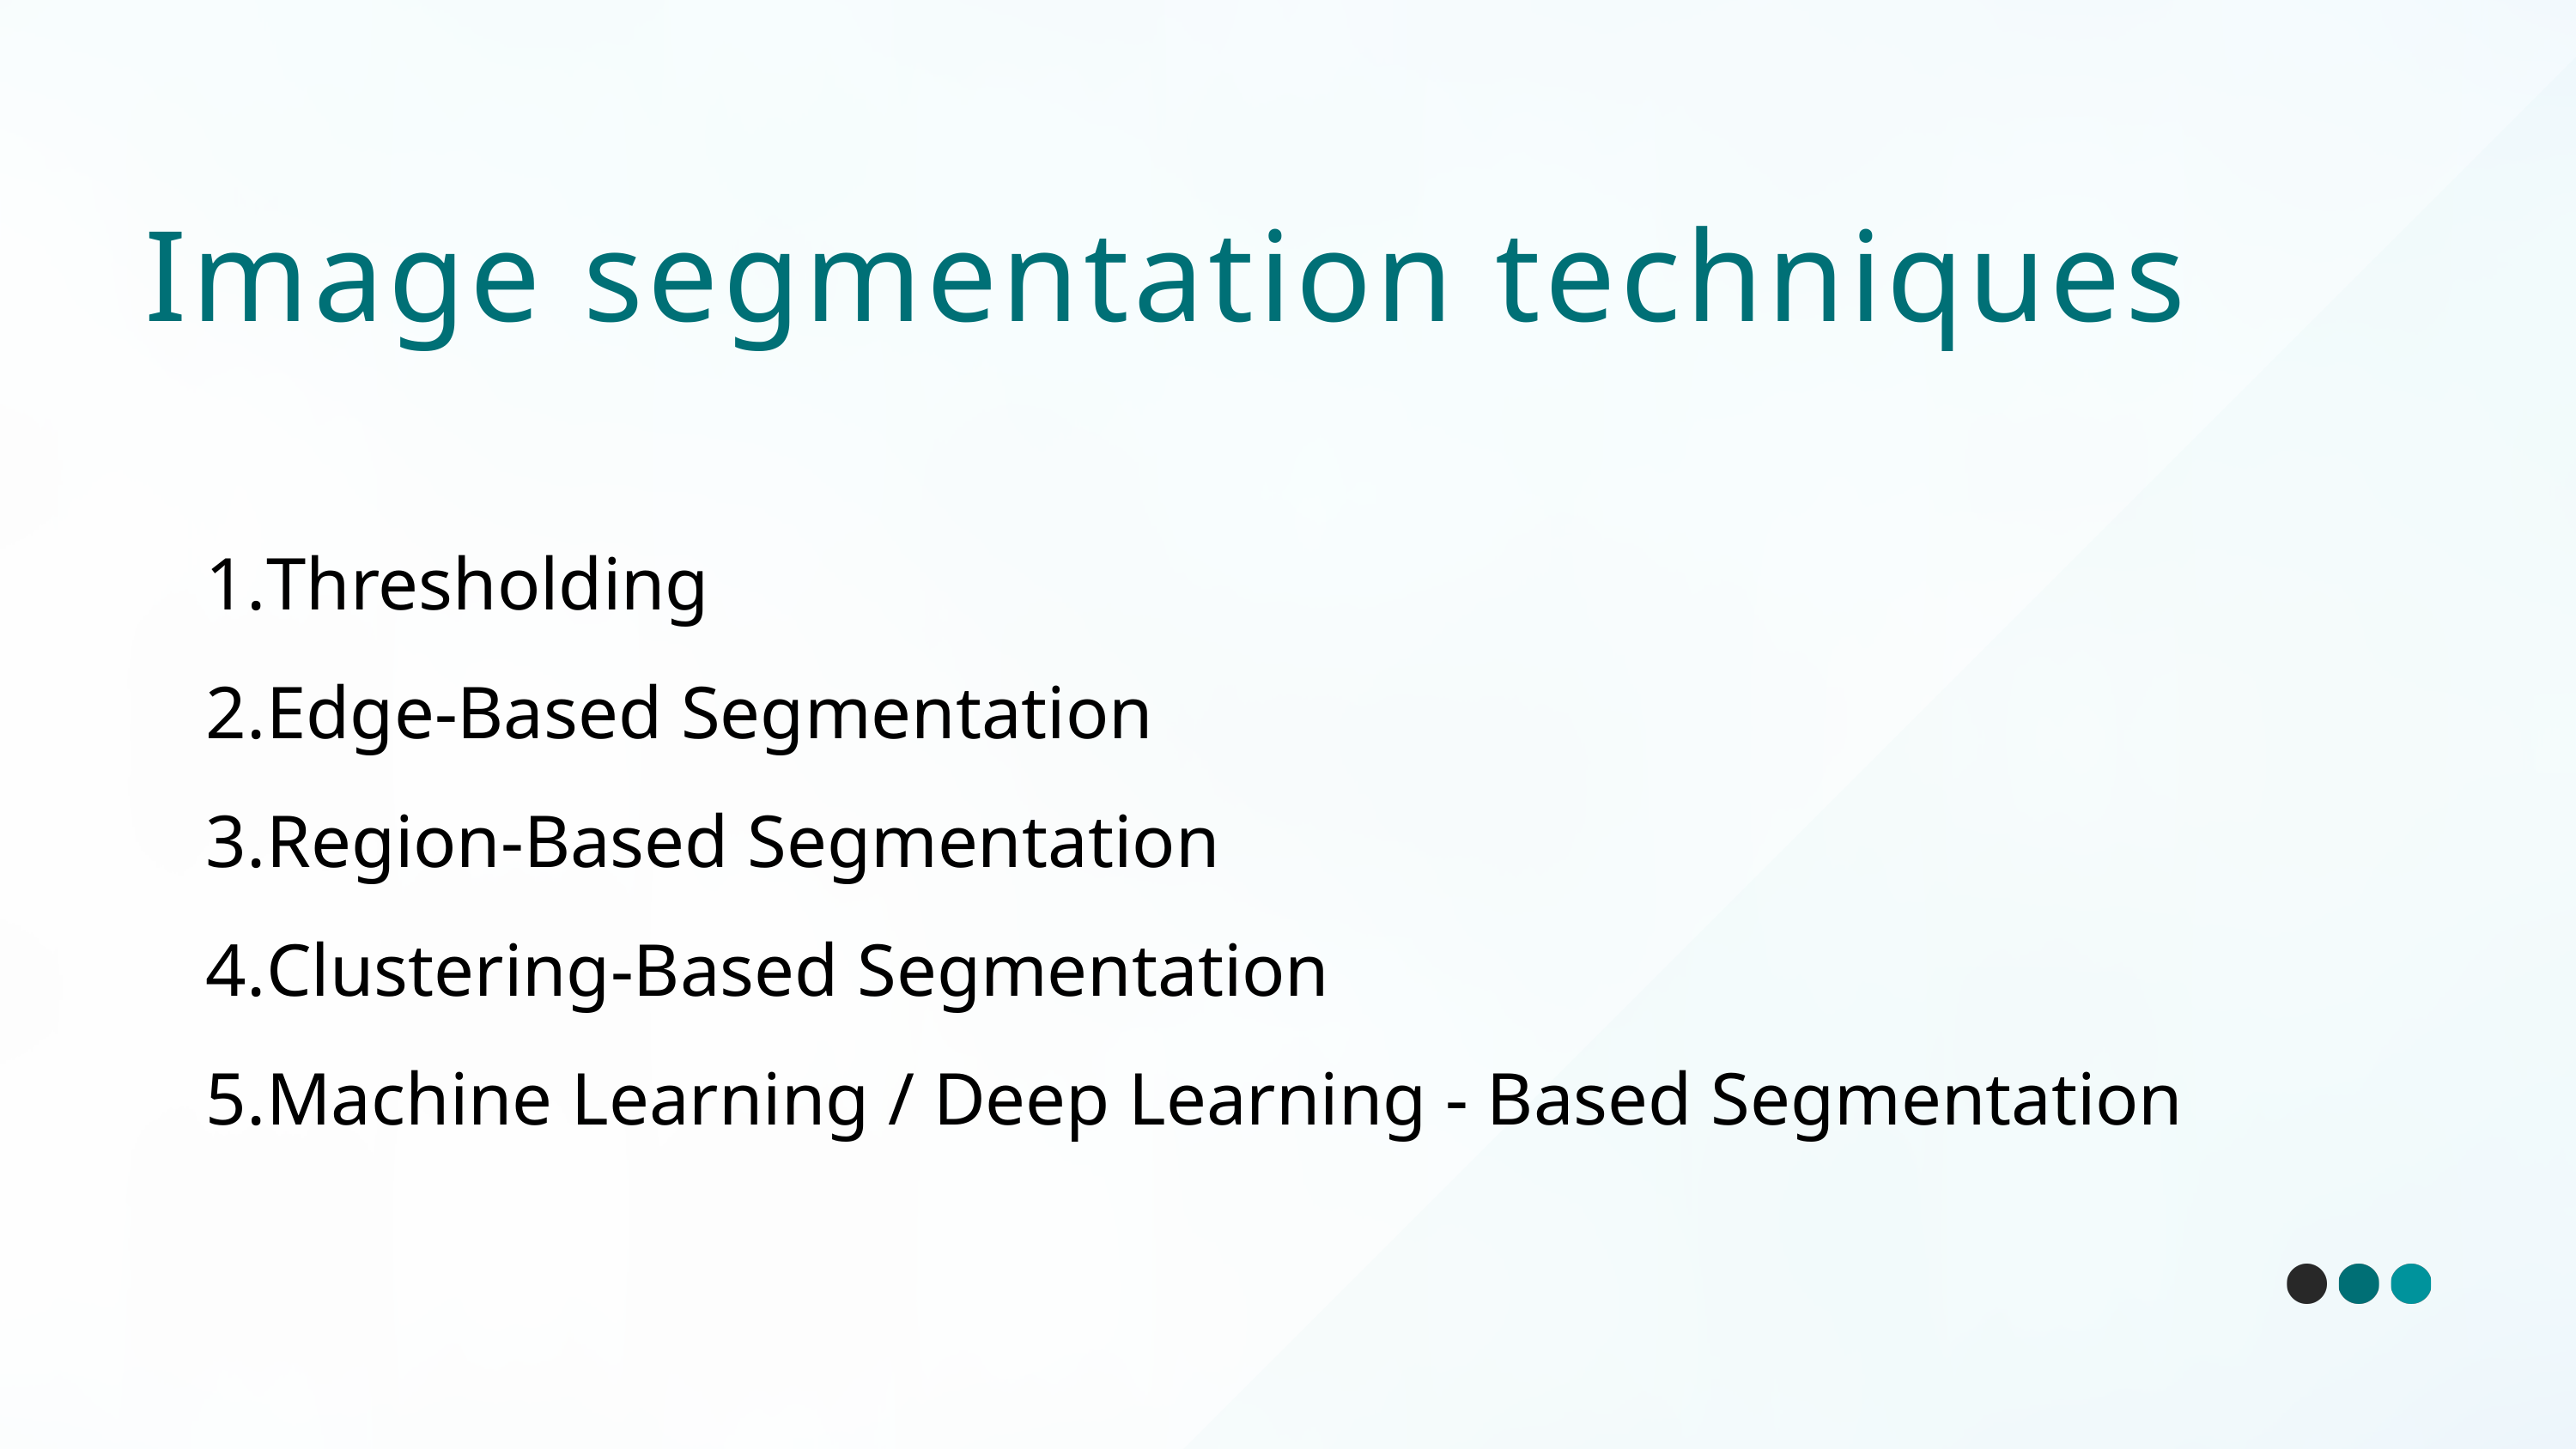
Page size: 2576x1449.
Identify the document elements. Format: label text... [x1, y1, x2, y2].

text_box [1024, 641, 2576, 1449]
text_box Image segmentation techniques [144, 202, 2327, 347]
text_box [0, 0, 2576, 1449]
text_box Thresholding Edge-Based Segmentation Region-Based Segmentation Clustering-Based Segmentation Machine Learning / Deep Learning - Based Segmentation [144, 494, 2287, 1139]
